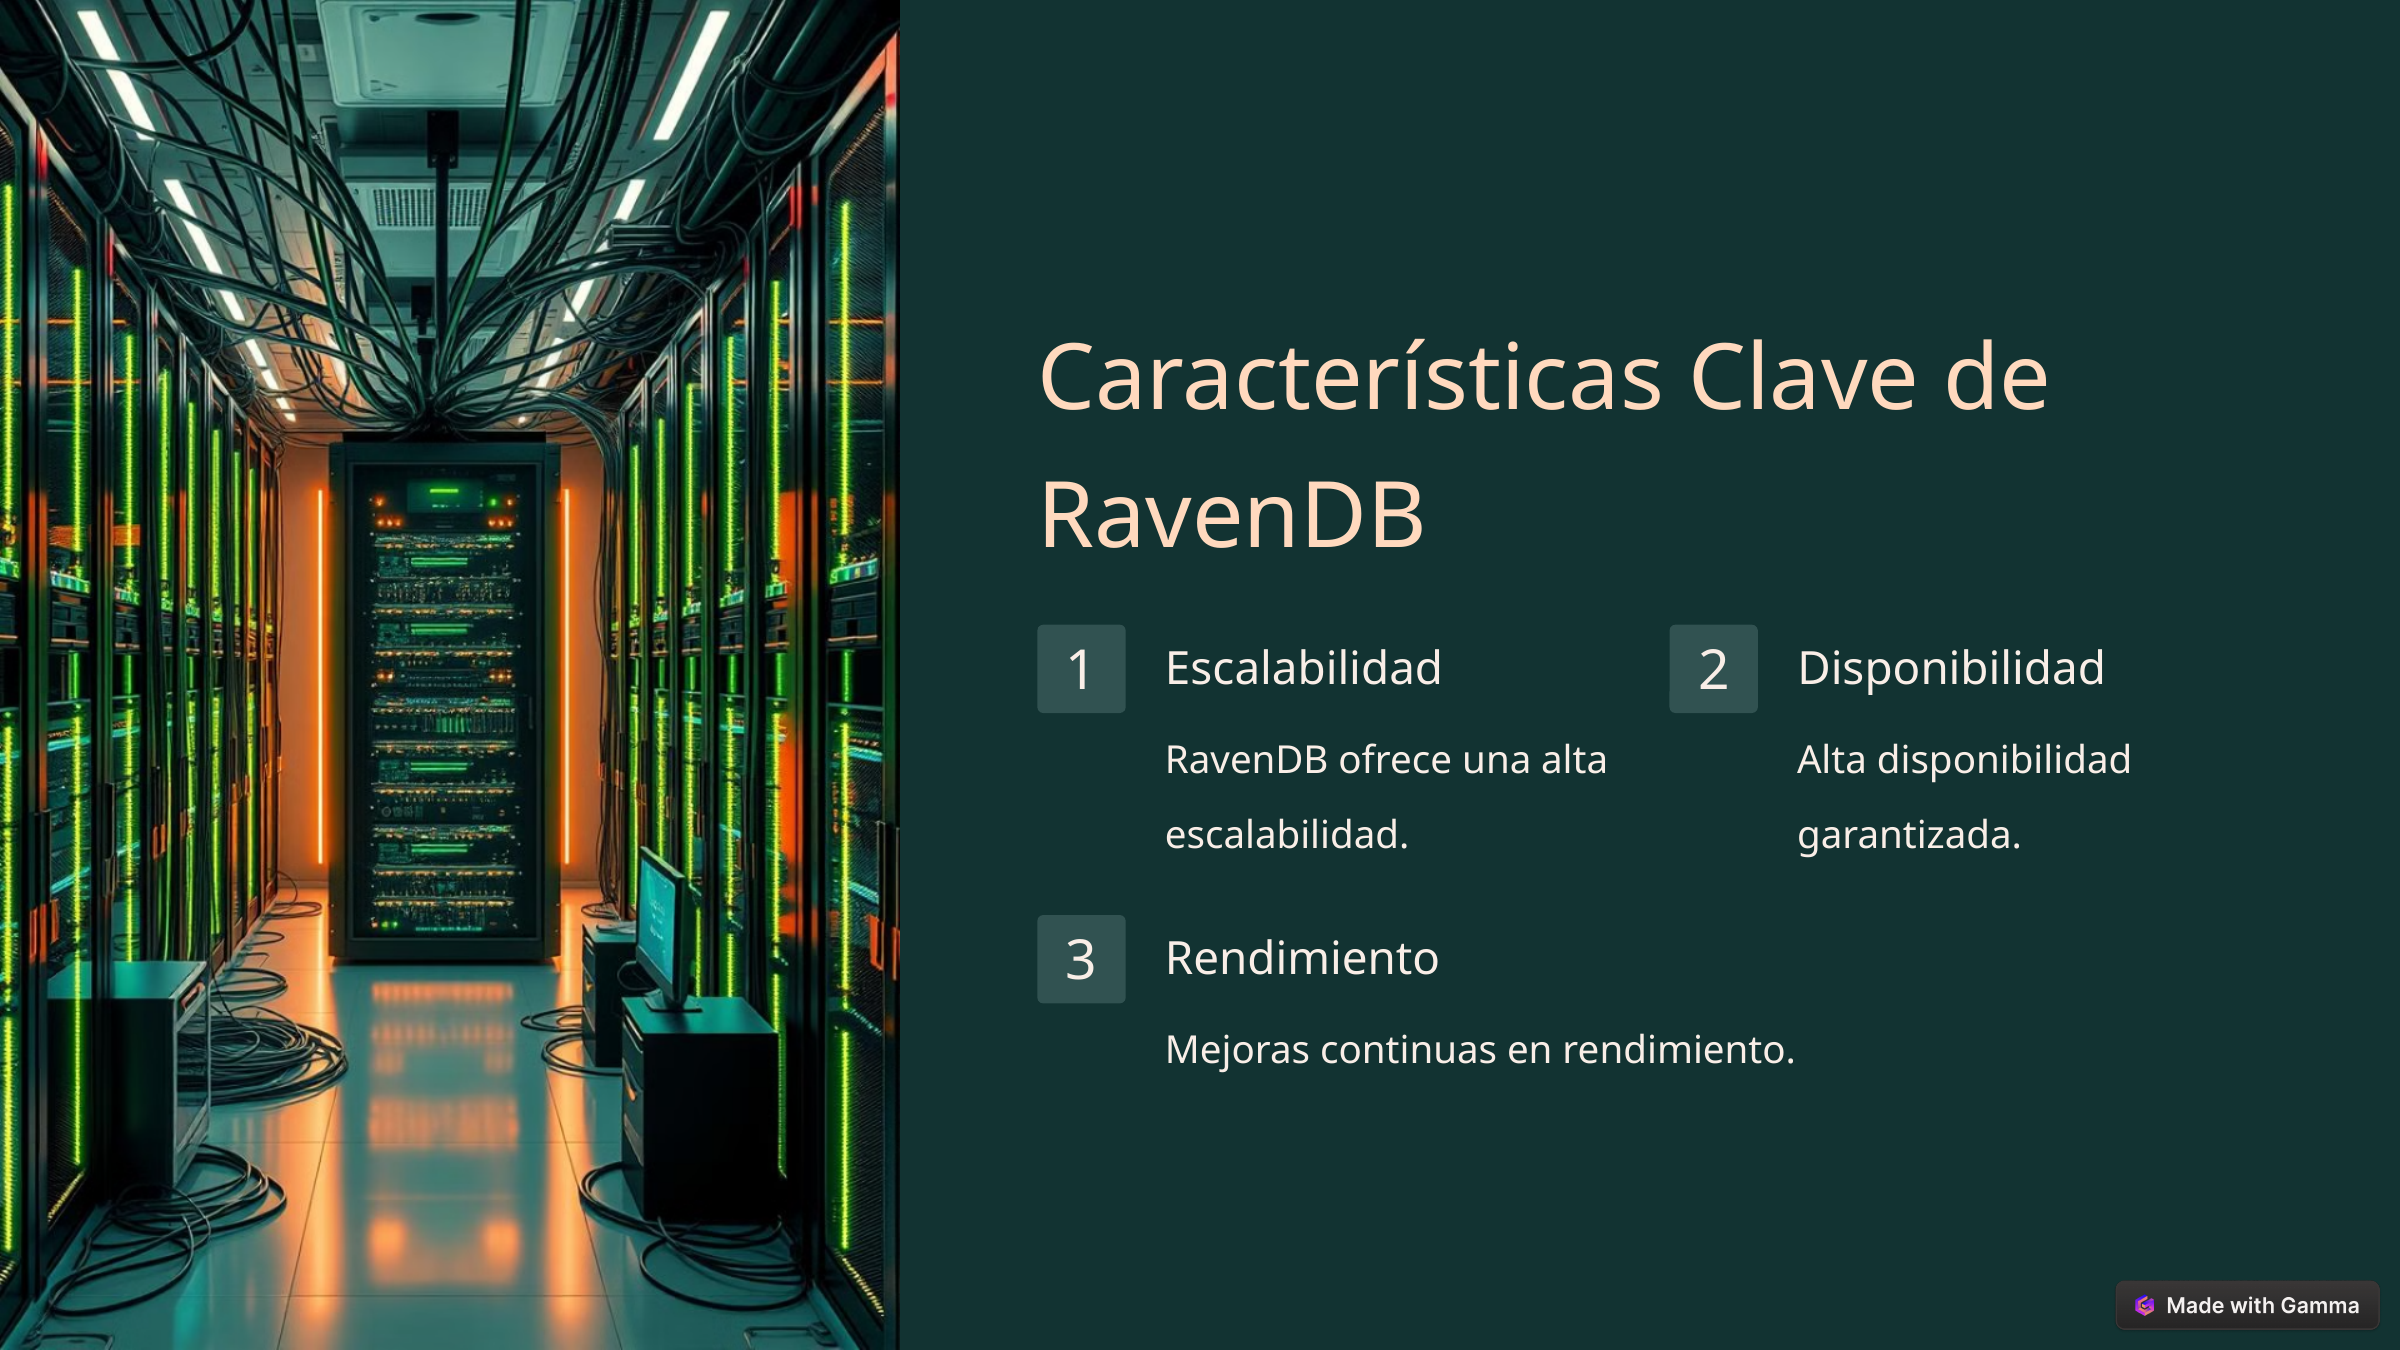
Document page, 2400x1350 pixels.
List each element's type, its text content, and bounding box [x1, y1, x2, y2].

picture [2106, 1271, 2389, 1339]
text_box [1037, 915, 1126, 1004]
text_box Alta disponibilidad garantizada. [1797, 706, 2263, 832]
text_box Mejoras continuas en rendimiento. [1165, 996, 2263, 1060]
text_box 1 [1053, 634, 1110, 704]
text_box Características Clave de RavenDB [1037, 290, 2263, 522]
text_box [1037, 624, 1126, 714]
text_box RavenDB ofrece una alta escalabilidad. [1164, 706, 1631, 832]
text_box 2 [1686, 634, 1742, 704]
text_box Disponibilidad [1797, 624, 2260, 683]
text_box Rendimiento [1165, 915, 1627, 973]
picture [0, 0, 901, 1350]
text_box Escalabilidad [1165, 624, 1627, 683]
text_box [1669, 624, 1758, 714]
text_box 3 [1053, 924, 1110, 994]
